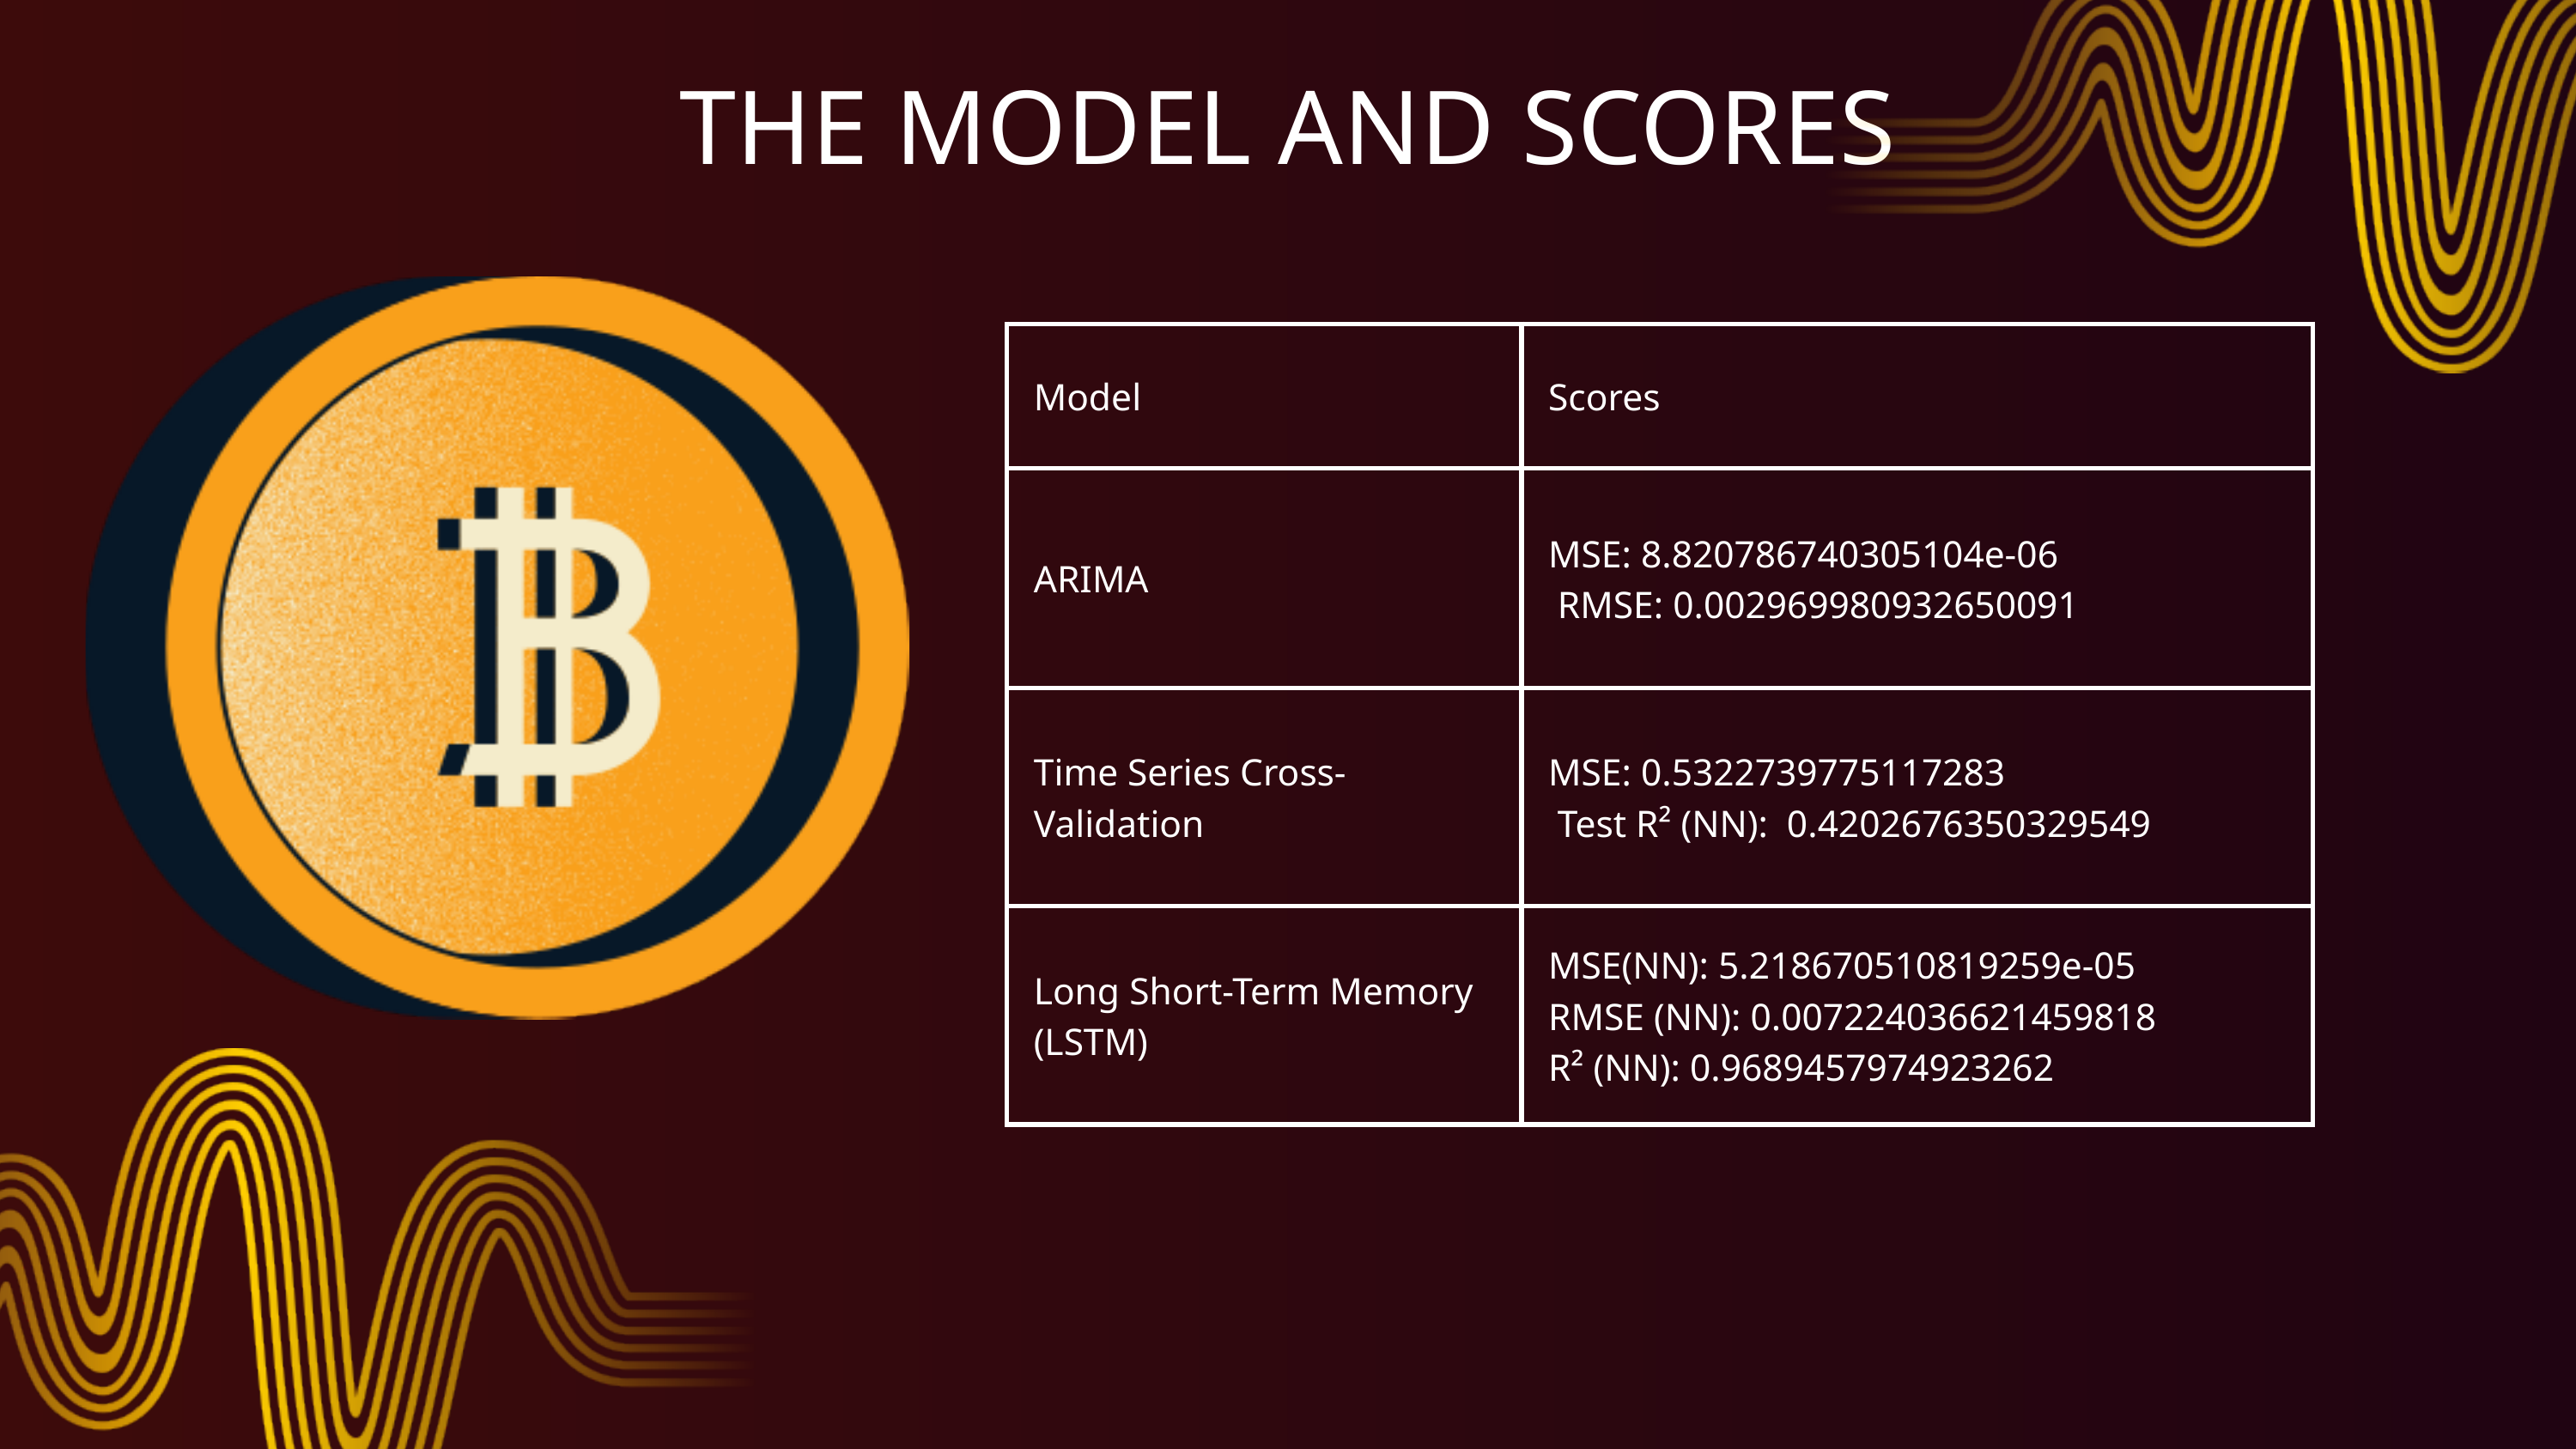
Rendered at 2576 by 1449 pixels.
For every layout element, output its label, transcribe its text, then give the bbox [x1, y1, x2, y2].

text_box THE MODEL AND SCORES [459, 42, 1824, 185]
table_cell MSE: 0.5322739775117283 Test R² (NN): 0.4202676350329549 [1524, 690, 2311, 904]
table_cell Long Short-Term Memory (LSTM) [1009, 908, 1519, 1122]
table_cell ARIMA [1009, 470, 1519, 686]
table_header Model [1009, 326, 1519, 466]
table_header Scores [1524, 326, 2311, 466]
text_box [85, 276, 910, 1020]
text_box [1824, 0, 2576, 373]
text_box [0, 1048, 760, 1449]
table_cell MSE: 8.820786740305104e-06 RMSE: 0.002969980932650091 [1524, 470, 2311, 686]
table_cell Time Series Cross-Validation [1009, 690, 1519, 904]
table_cell MSE(NN): 5.218670510819259e-05 RMSE (NN): 0.007224036621459818 R² (NN): 0.9689457974923262 [1524, 908, 2311, 1122]
